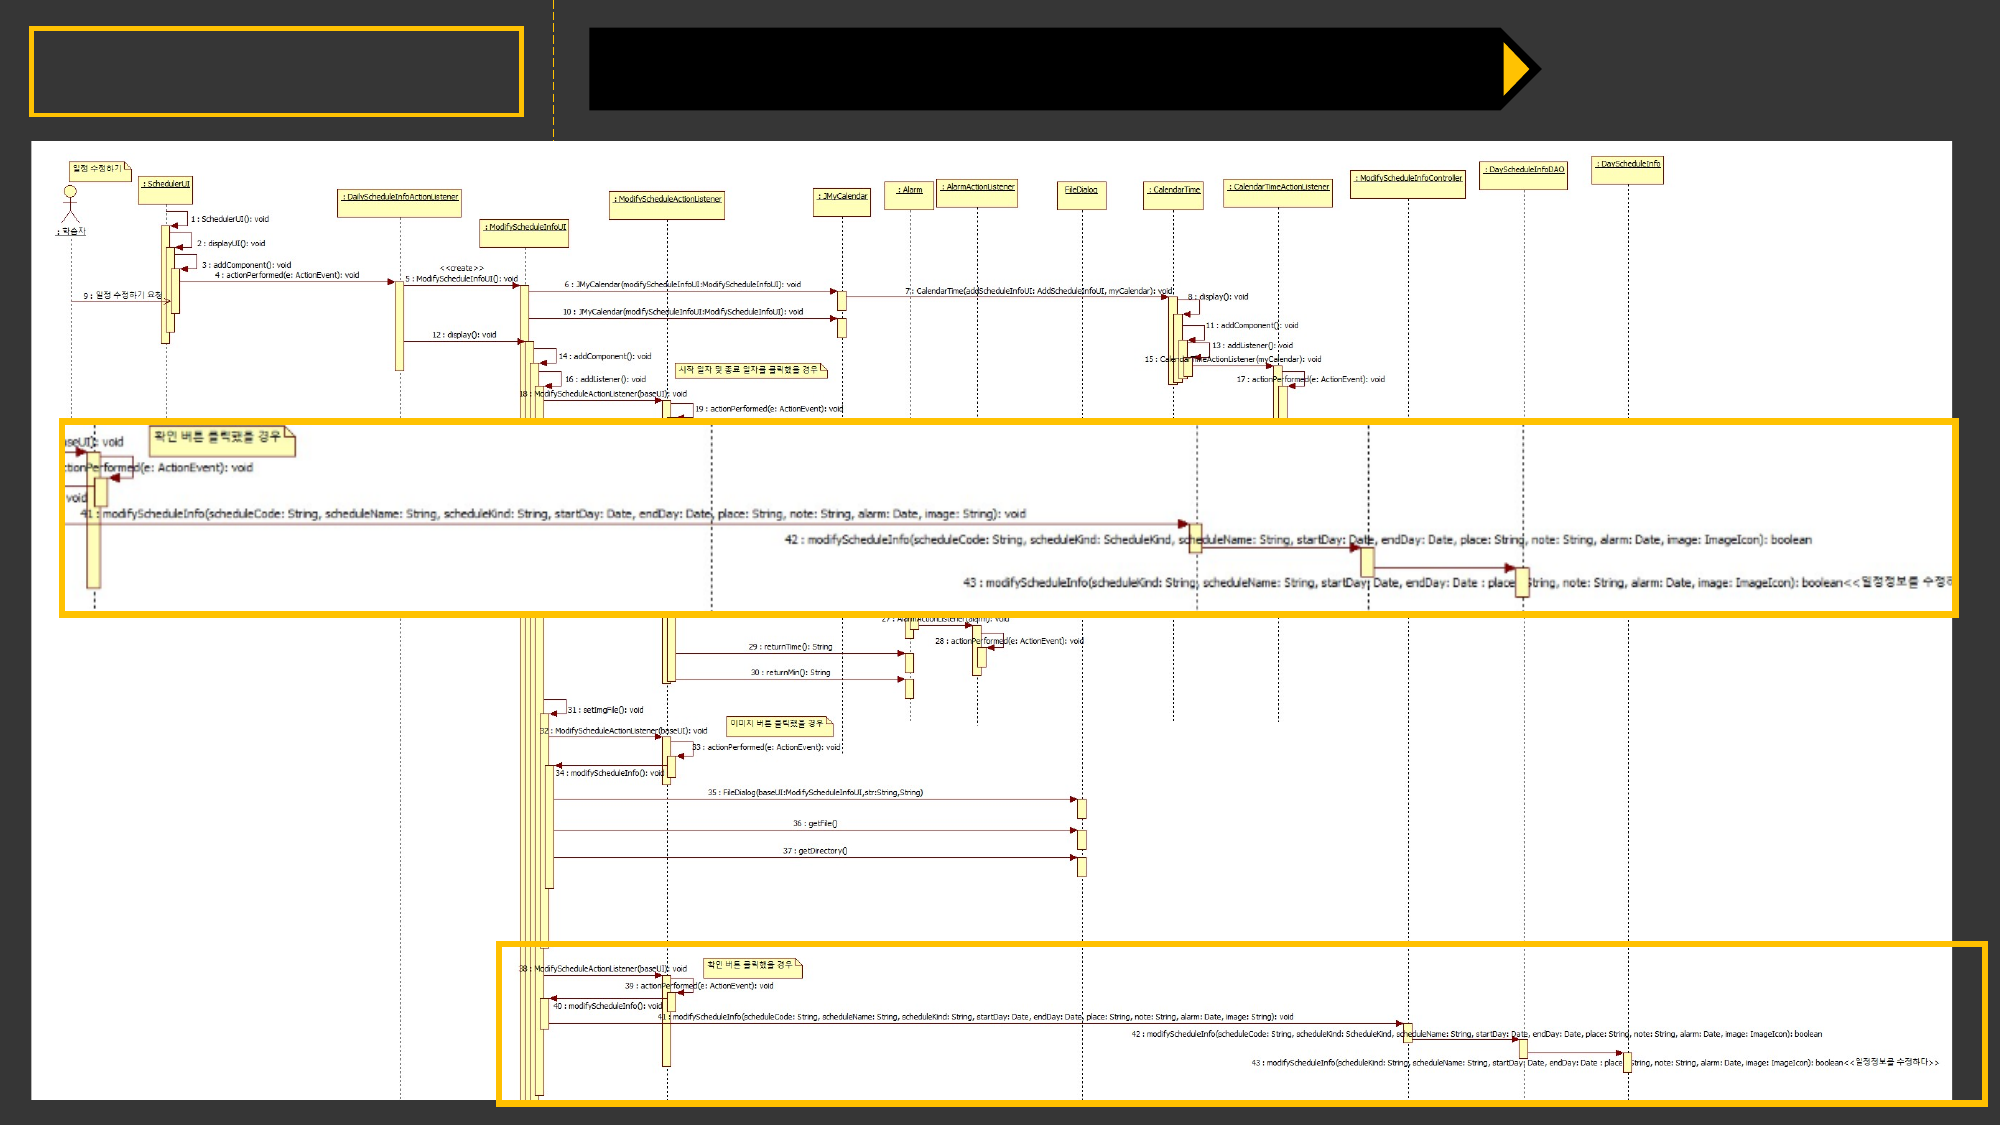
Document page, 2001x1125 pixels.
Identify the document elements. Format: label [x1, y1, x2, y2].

text_box [0, 28, 553, 115]
text_box [590, 28, 1541, 110]
picture [31, 141, 1953, 1100]
text_box [498, 943, 1986, 1105]
